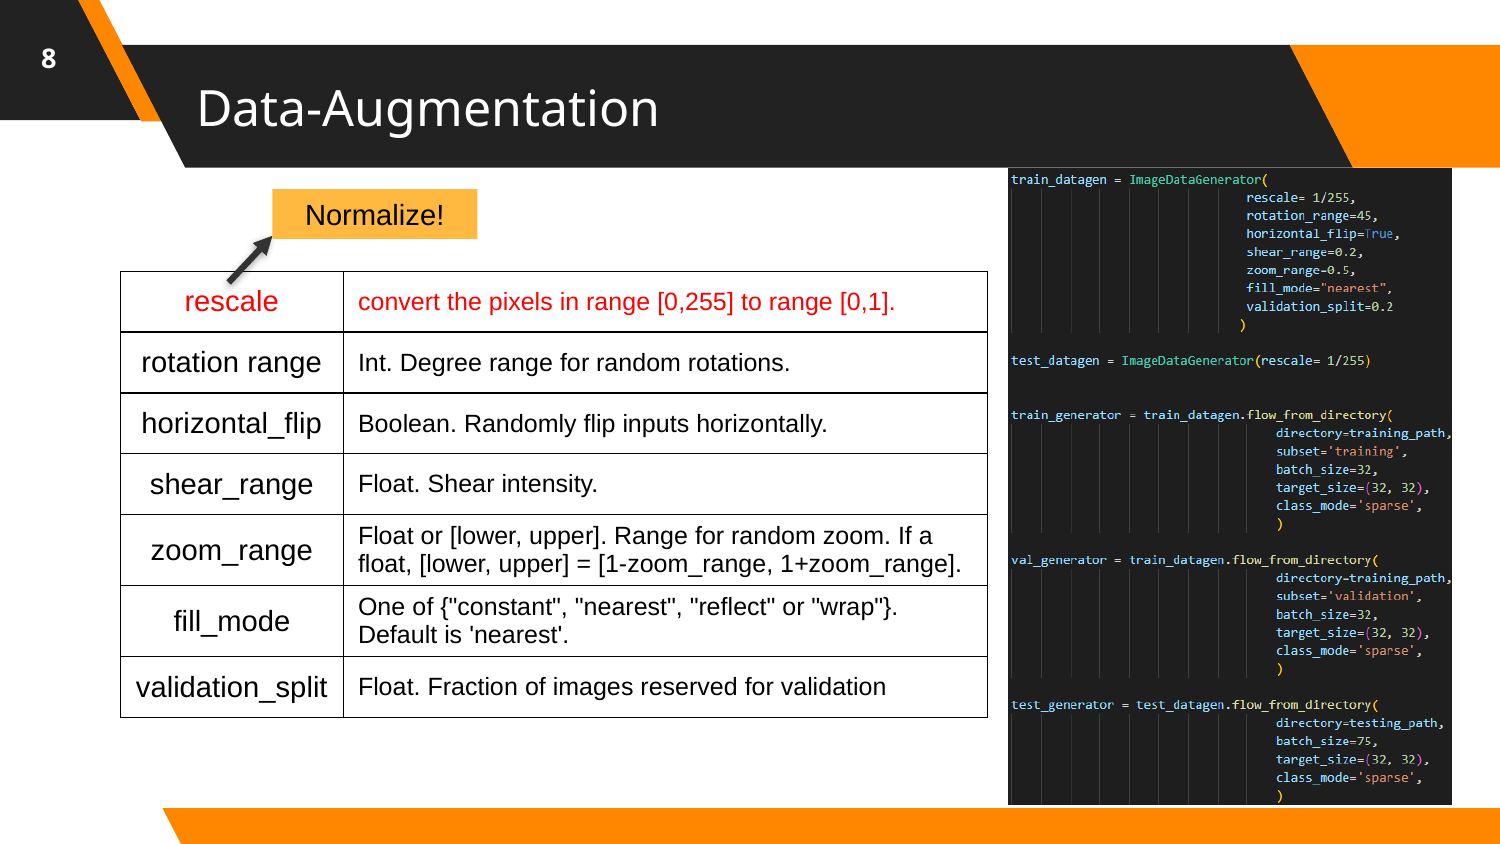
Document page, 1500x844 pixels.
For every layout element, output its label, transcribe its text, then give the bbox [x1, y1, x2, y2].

table_cell Int. Degree range for random rotations. [344, 333, 987, 392]
table_cell Float. Fraction of images reserved for validation [344, 657, 987, 717]
table_cell horizontal_flip [121, 394, 343, 453]
title Data-Augmentation [181, 45, 1285, 169]
table_cell Float or [lower, upper]. Range for random zoom. If a float, [lower, upper] = [1-zoom_range, 1+zoom_range]. [344, 515, 987, 585]
table_cell One of {"constant", "nearest", "reflect" or "wrap"}. Default is 'nearest'. [344, 586, 987, 656]
table_cell Boolean. Randomly flip inputs horizontally. [344, 394, 987, 453]
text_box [228, 235, 273, 283]
table_header rescale [121, 272, 343, 331]
table_cell Float. Shear intensity. [344, 454, 987, 514]
table_cell rotation range [121, 333, 343, 392]
slide_number 8 [0, 0, 98, 121]
text_box Normalize! [272, 189, 478, 239]
table_cell zoom_range [121, 515, 343, 585]
table_cell shear_range [121, 454, 343, 514]
table_header convert the pixels in range [0,255] to range [0,1]. [344, 272, 987, 331]
picture [1008, 167, 1452, 805]
table_cell fill_mode [121, 586, 343, 656]
table_cell validation_split [121, 657, 343, 717]
